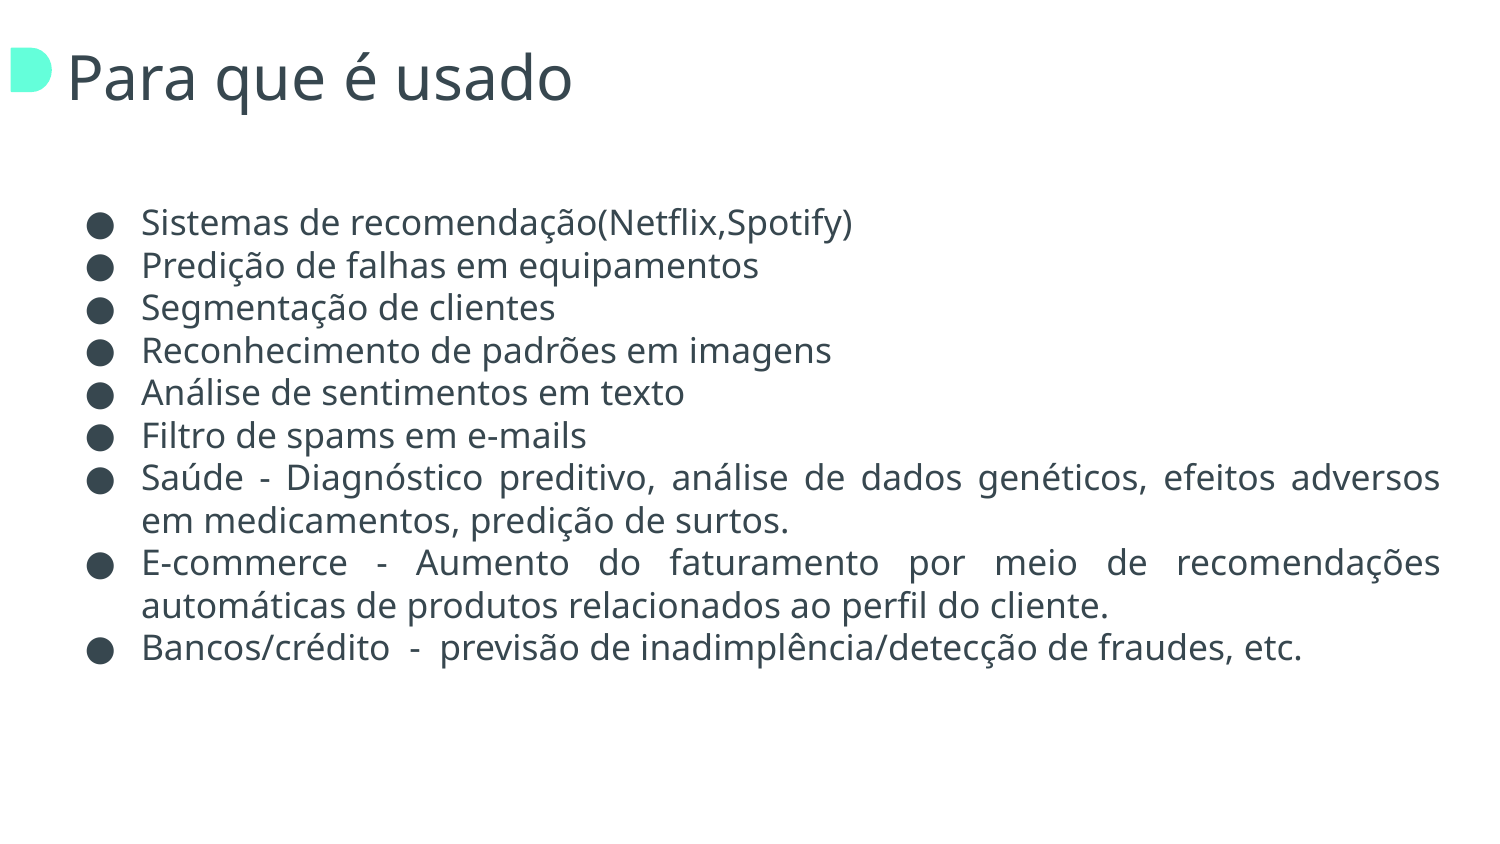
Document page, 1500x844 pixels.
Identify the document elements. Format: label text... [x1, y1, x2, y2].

title Para que é usado [51, 23, 1449, 117]
text_box [11, 48, 51, 92]
list Sistemas de recomendação(Netflix,Spotify) Predição de falhas em equipamentos Segmentação de clientes Reconhecimento de padrões em imagens Análise de sentimentos em texto Filtro de spams em e-mails Saúde - Diagnóstico preditivo, análise de dados genéticos, efeitos adversos em medicamentos, predição de surtos. E-commerce - Aumento do faturamento por meio de recomendações automáticas de produtos relacionados ao perfil do cliente. Bancos/crédito - previsão de inadimplência/detecção de fraudes, etc. [51, 142, 1457, 814]
